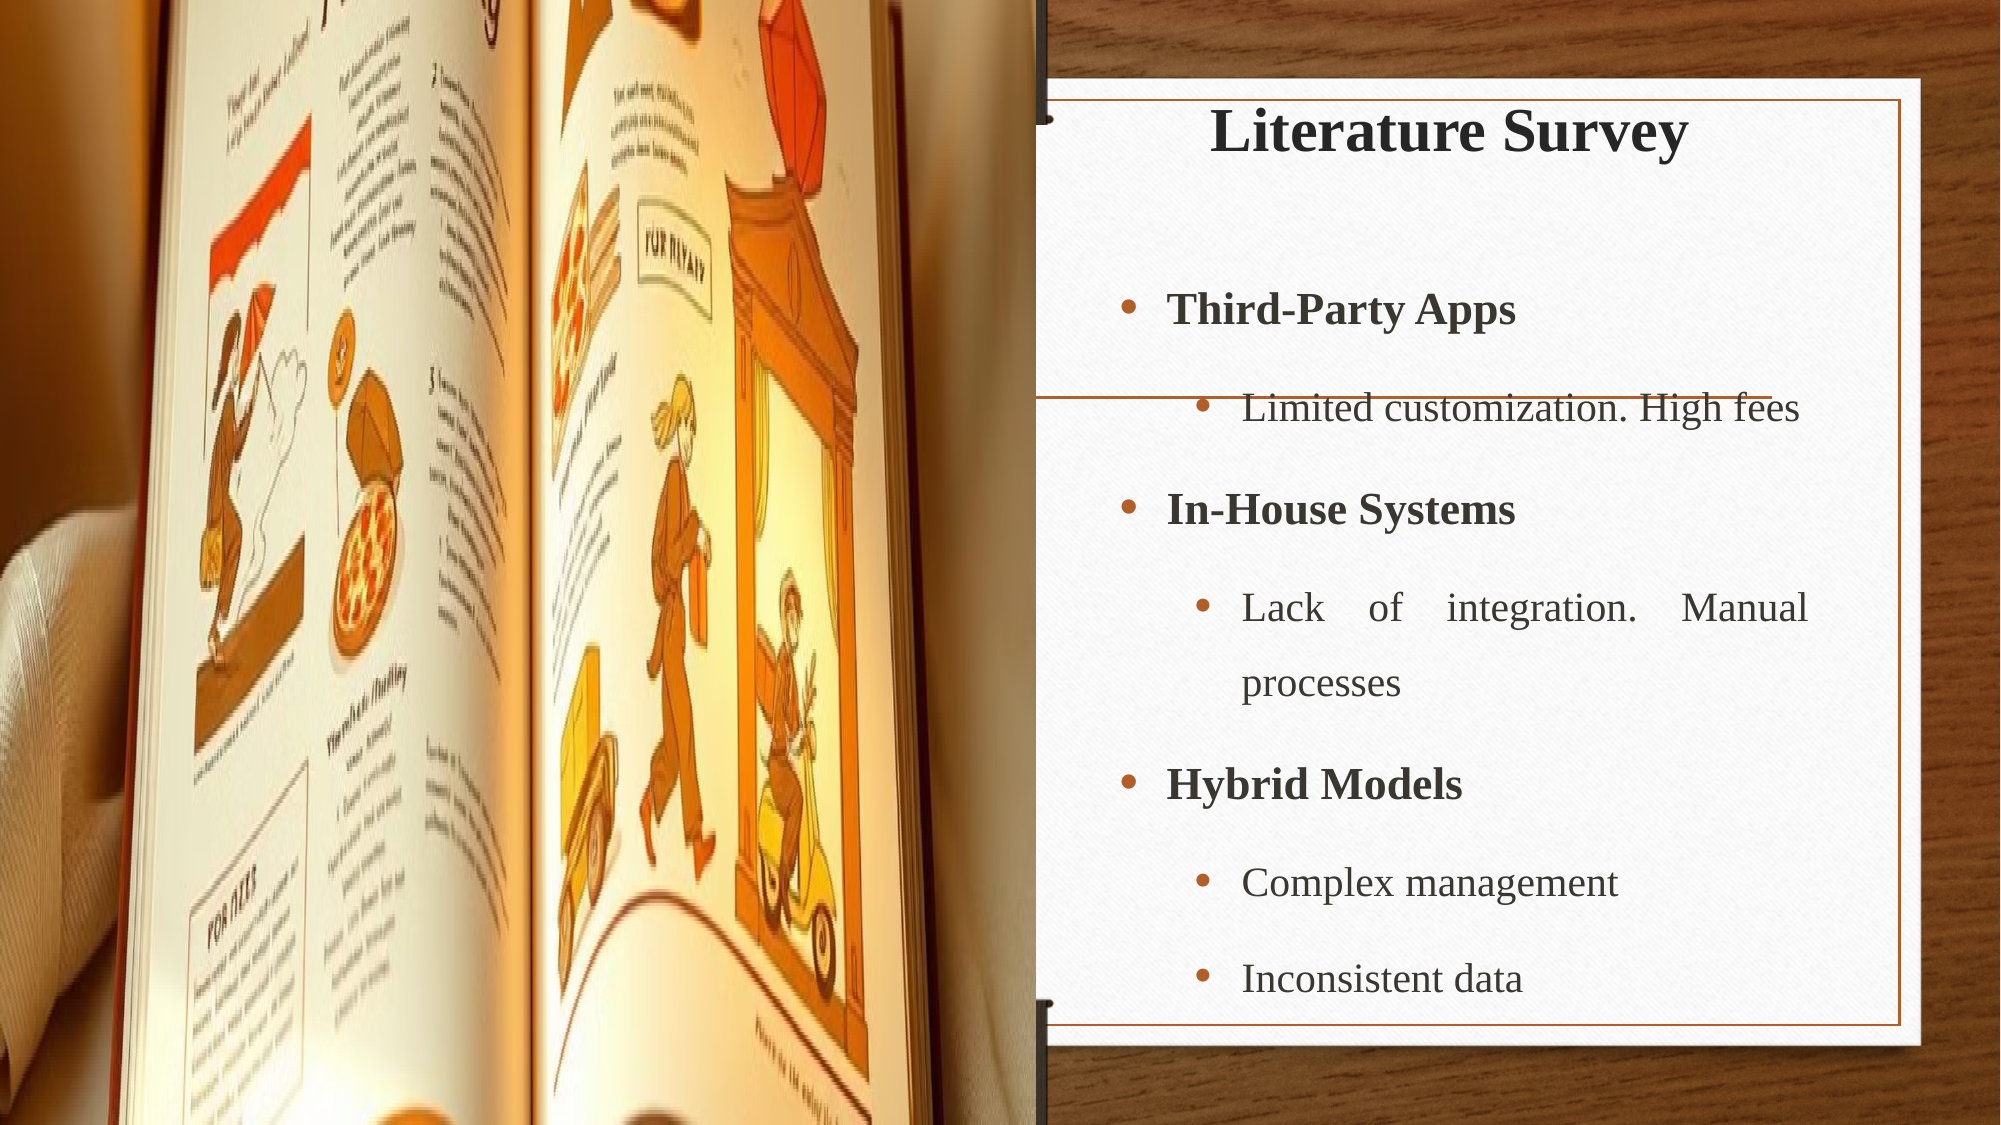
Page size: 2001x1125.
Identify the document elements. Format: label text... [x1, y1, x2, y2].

title Literature Survey [1074, 32, 1826, 183]
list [0, 0, 1037, 1125]
picture [1037, 0, 2001, 1125]
list Third-Party Apps Limited customization. High fees In-House Systems Lack of integration. Manual processes Hybrid Models Complex management Inconsistent data [1104, 243, 1824, 1049]
